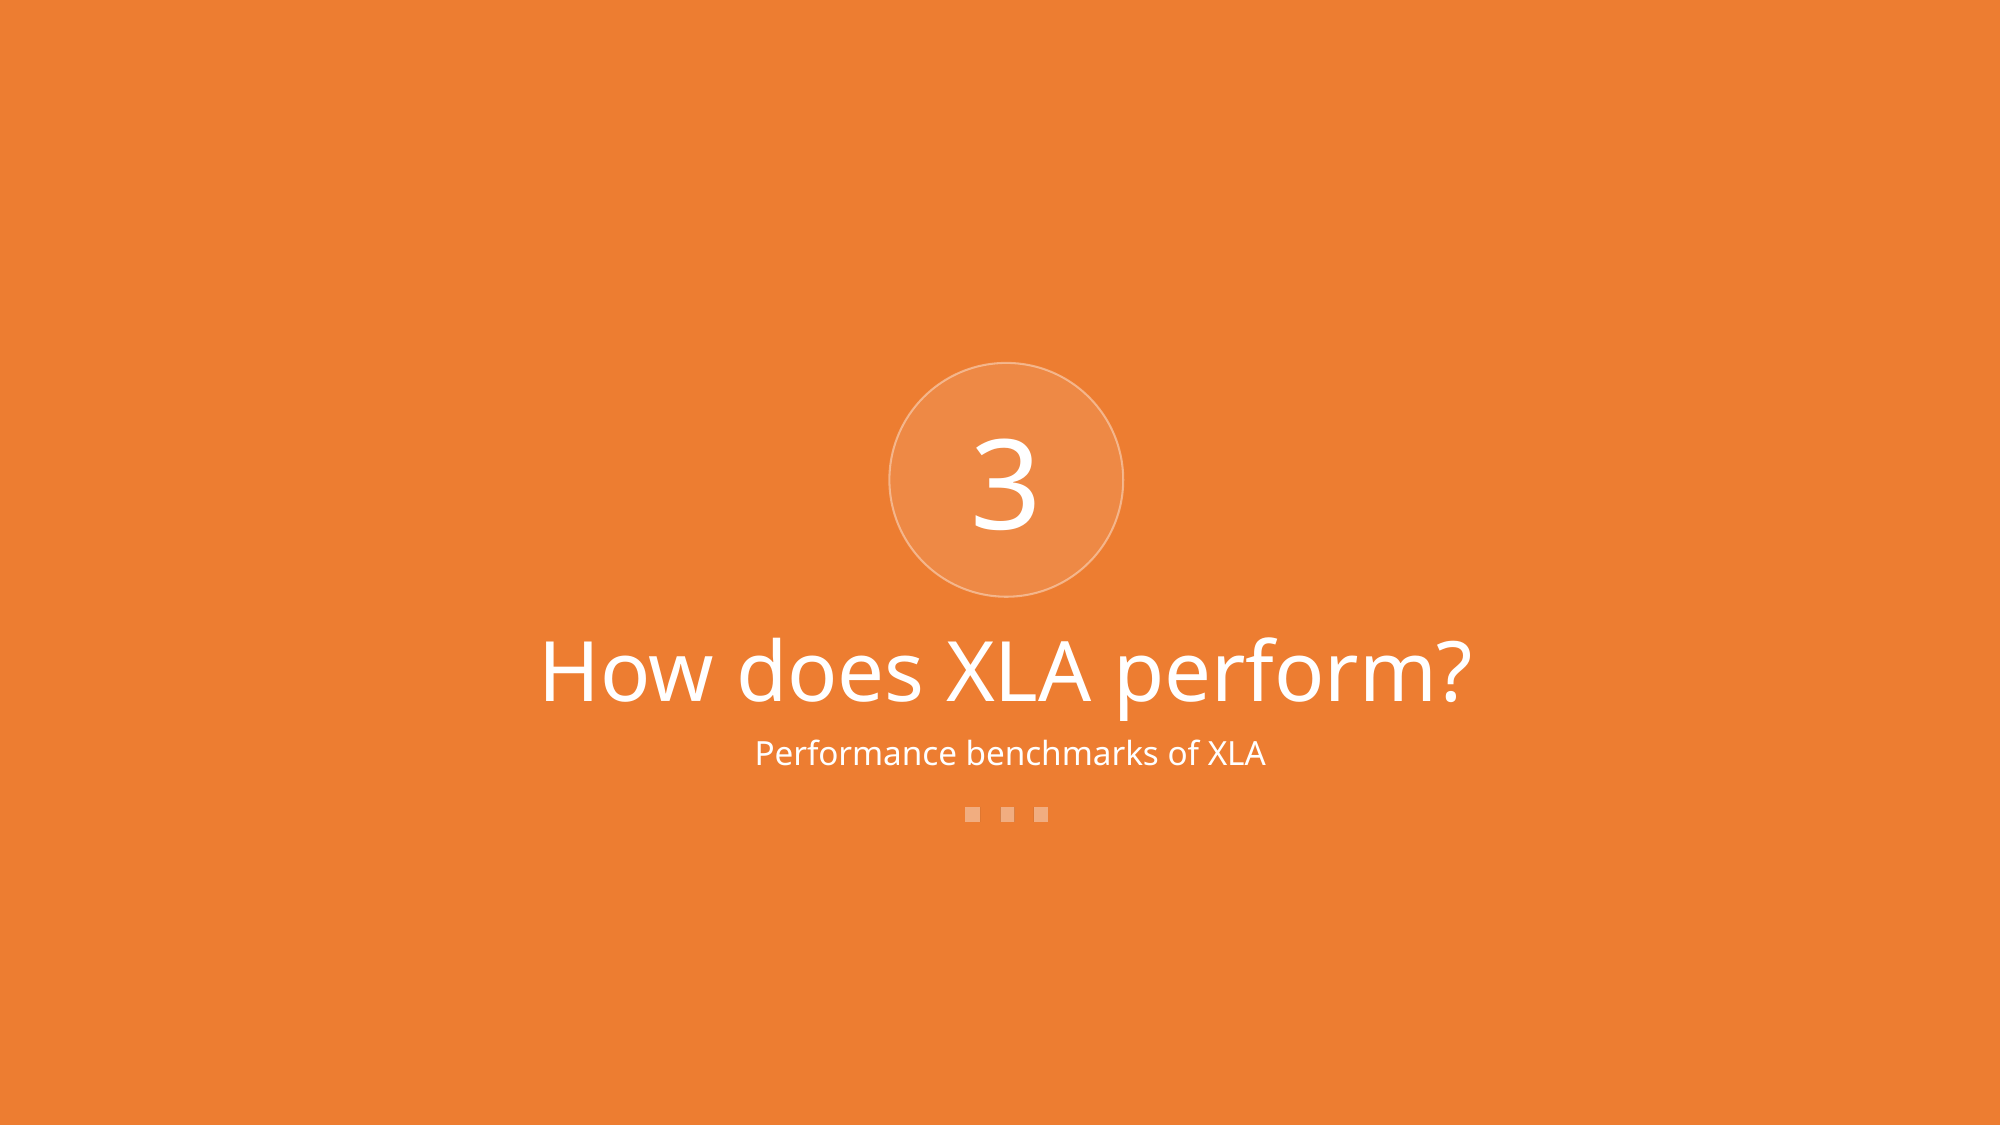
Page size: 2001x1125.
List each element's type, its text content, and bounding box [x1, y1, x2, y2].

picture [965, 807, 1048, 822]
text_box 3 [888, 361, 1125, 596]
text_box How does XLA perform? [430, 596, 1583, 726]
text_box Performance benchmarks of XLA [605, 719, 1408, 780]
